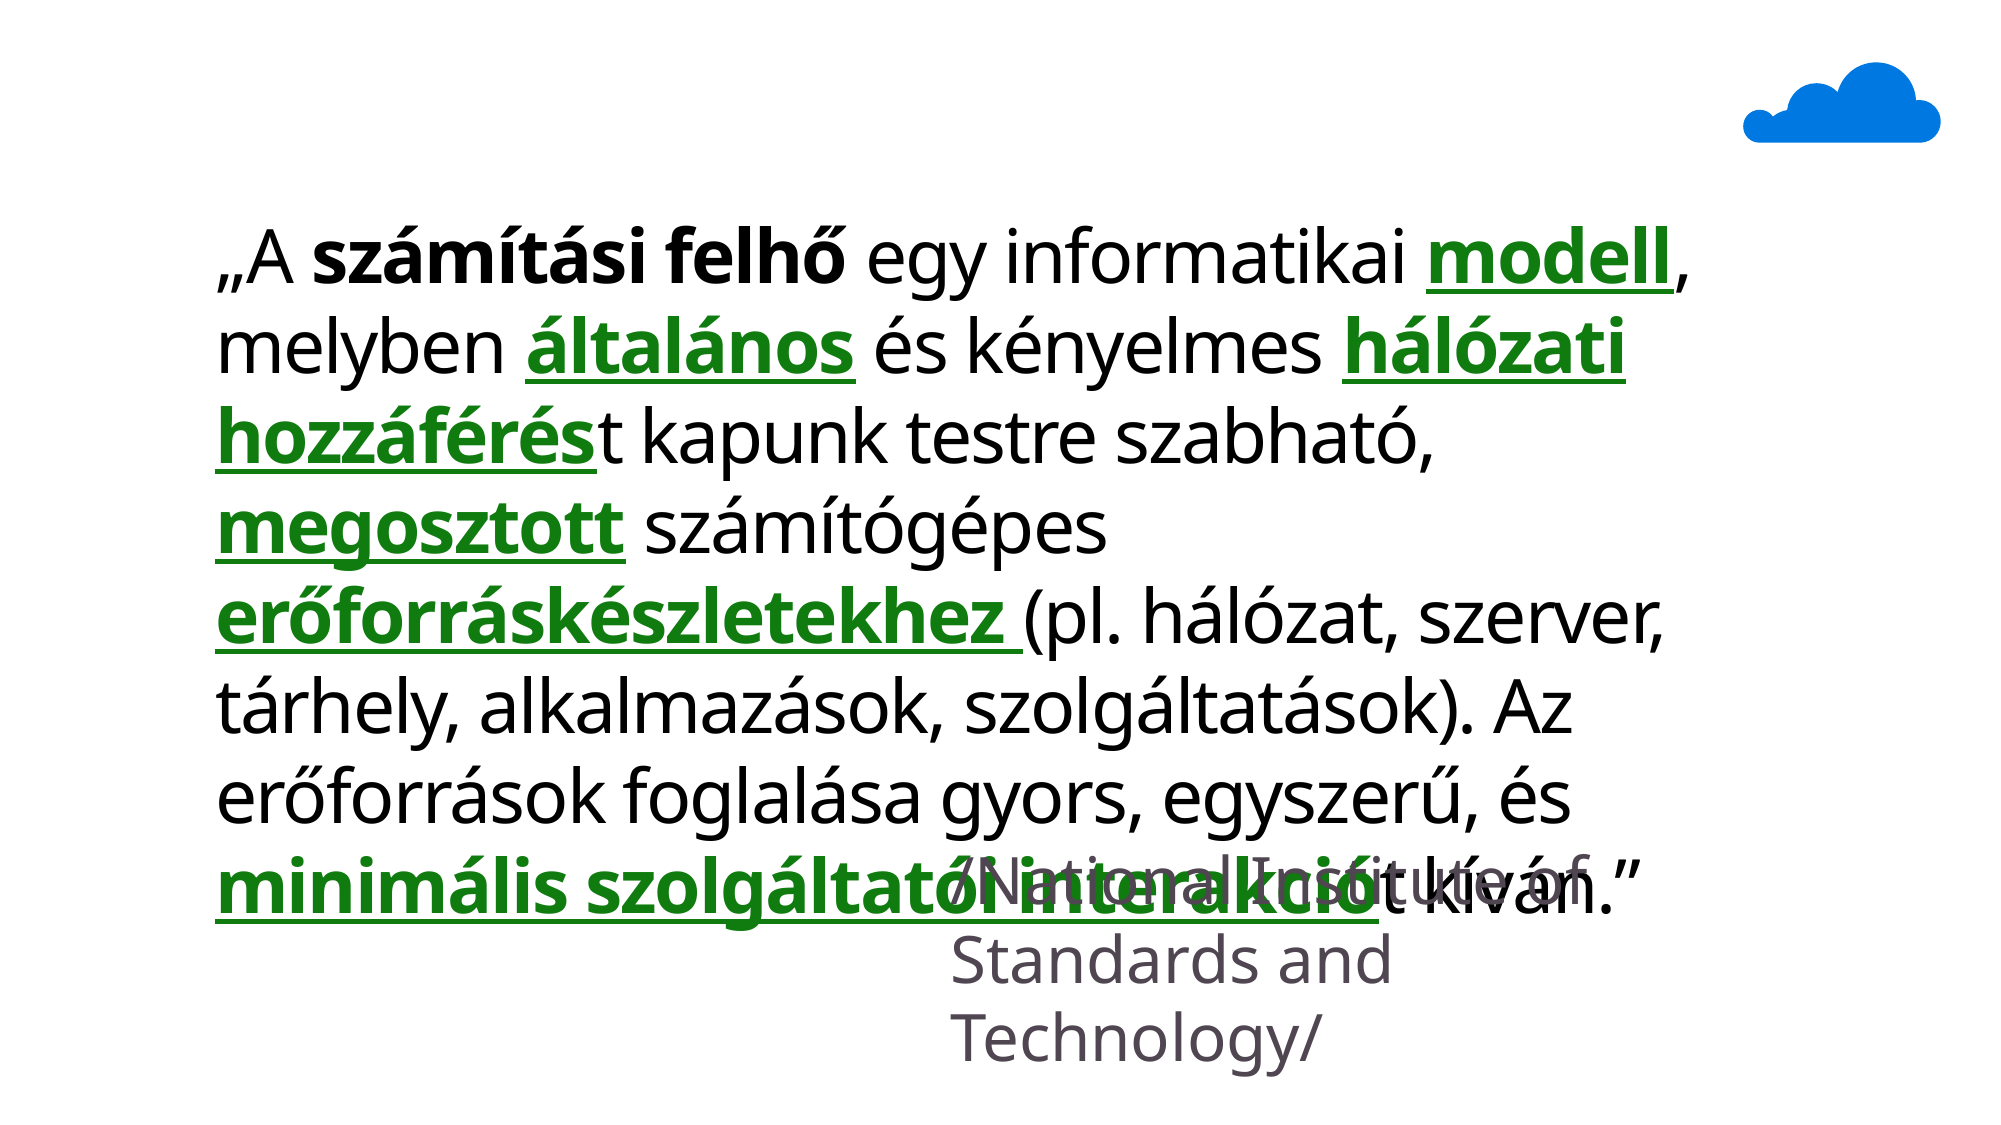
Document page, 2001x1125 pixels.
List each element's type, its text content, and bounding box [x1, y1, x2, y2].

title „A számítási felhő egy informatikai modell, melyben általános és kényelmes hálózati hozzáférést kapunk testre szabható, megosztott számítógépes erőforráskészletekhez (pl. hálózat, szerver, tárhely, alkalmazások, szolgáltatások). Az erőforrások foglalása gyors, egyszerű, és minimális szolgáltatói interakciót kíván.” [191, 193, 1809, 856]
list /National Institute of Standards and Technology/ [926, 824, 1809, 1069]
